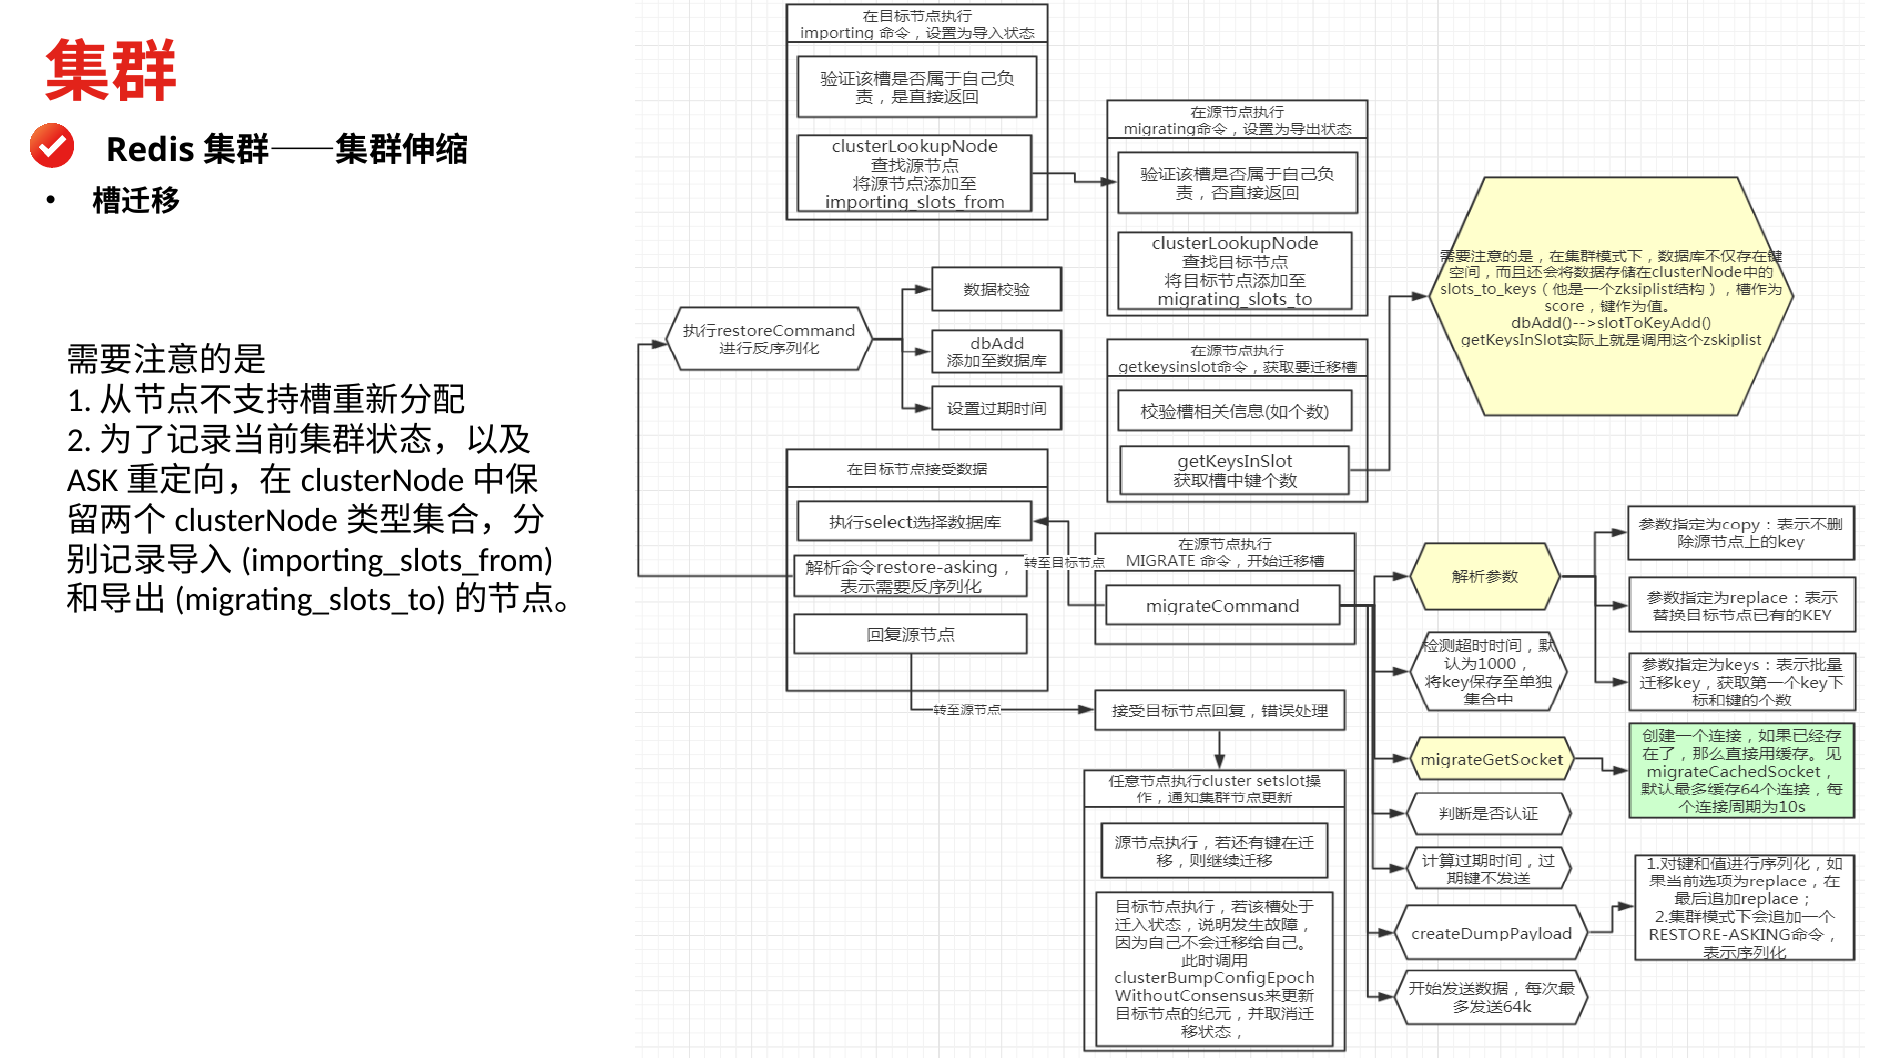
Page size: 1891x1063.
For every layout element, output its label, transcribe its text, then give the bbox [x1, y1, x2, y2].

list 集群 [30, 21, 444, 128]
text_box 需要注意的是 1.从节点不支持槽重新分配 2.为了记录当前集群状态，以及ASK重定向，在clusterNode中保留两个clusterNode类型集合，分别记录导入(importing_slots_from)和导出(migrating_slots_to)的节点。 [52, 330, 586, 625]
text_box [30, 123, 75, 168]
text_box Redis集群——集群伸缩 [75, 113, 500, 184]
text_box 槽迁移 [30, 174, 196, 225]
picture [635, 0, 1865, 1058]
